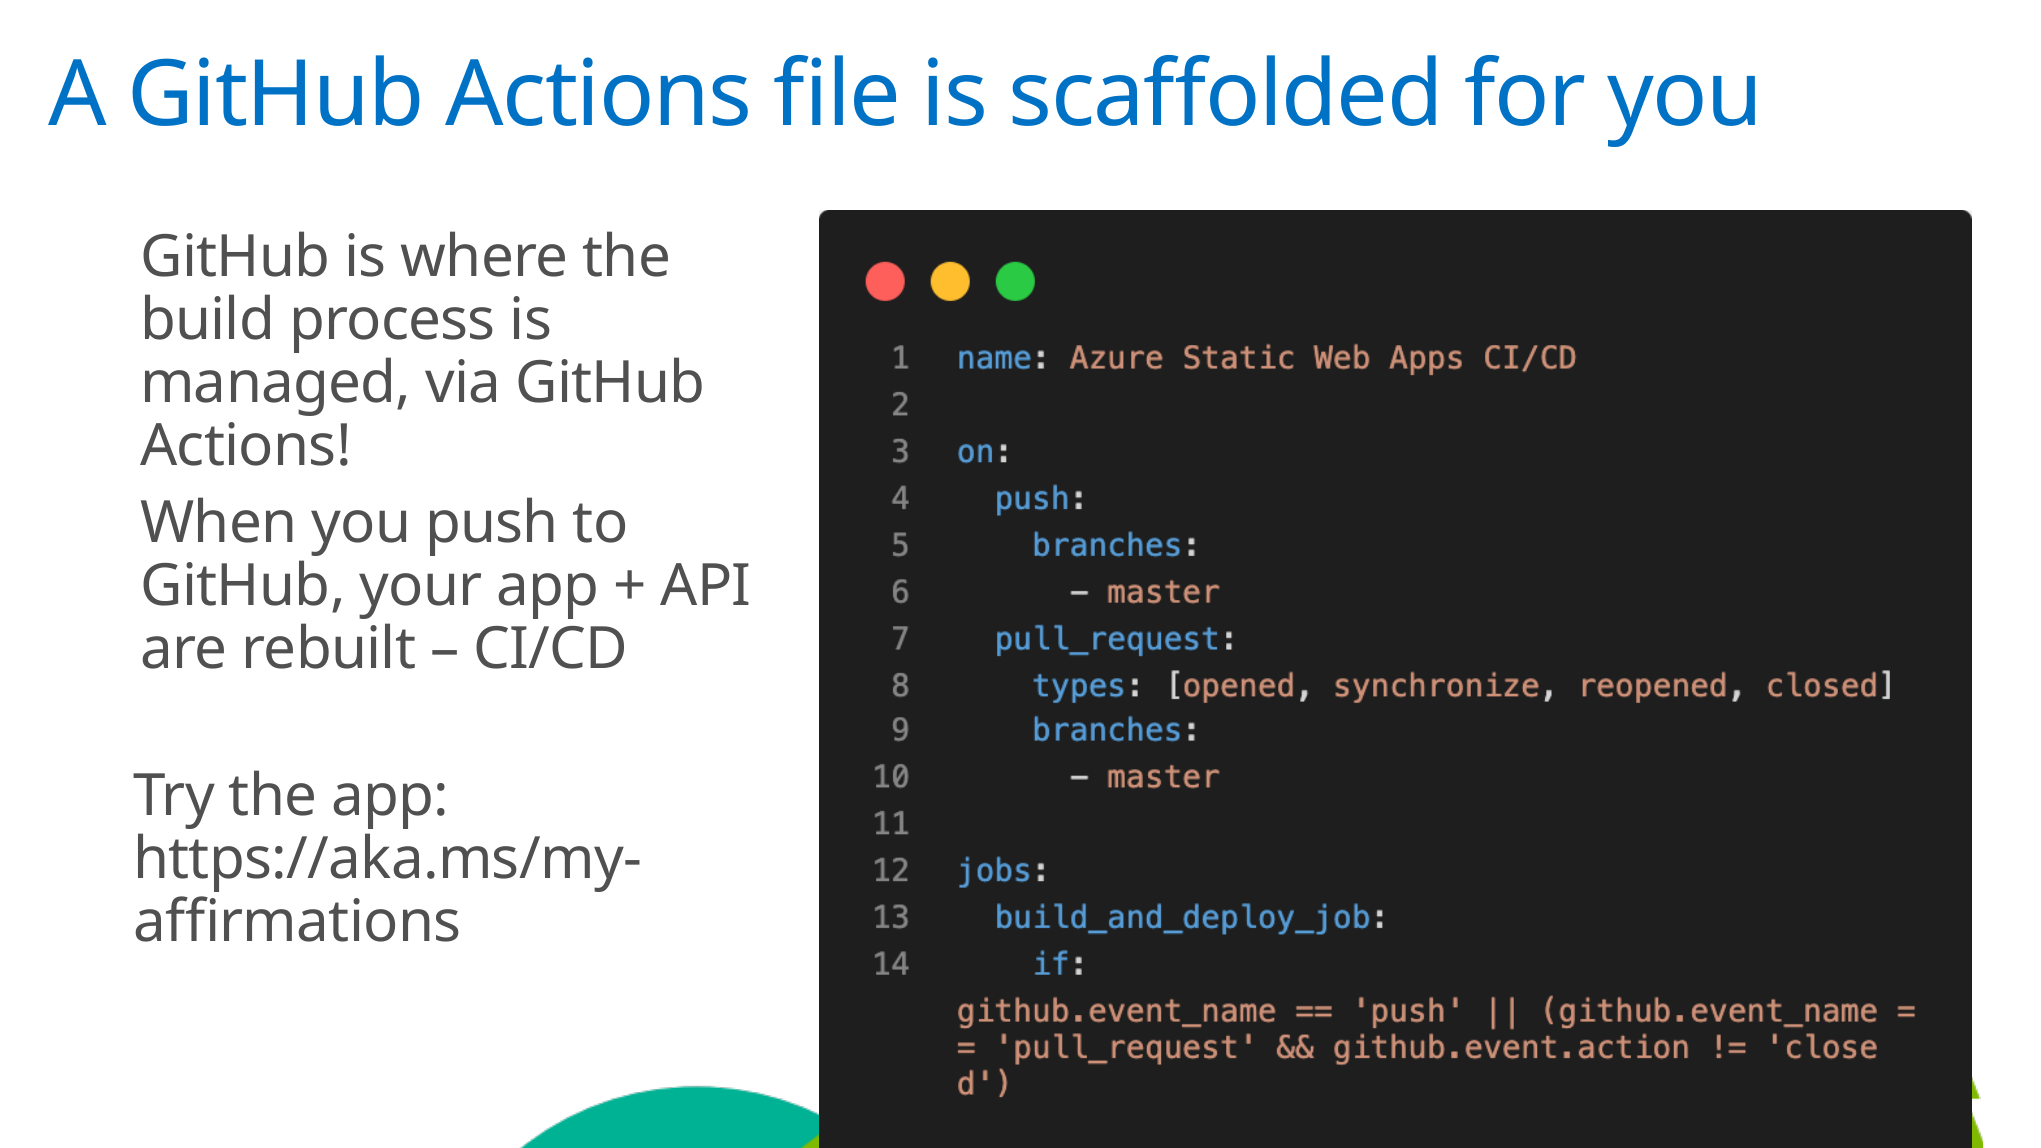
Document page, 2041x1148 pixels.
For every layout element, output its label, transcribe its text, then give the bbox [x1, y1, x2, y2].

list GitHub is where the build process is managed, via GitHub Actions! [125, 210, 818, 346]
picture [818, 210, 1972, 1148]
text_box Try the app: https://aka.ms/my-affirmations [118, 749, 706, 971]
text_box When you push to GitHub, your app + API are rebuilt – CI/CD [125, 476, 818, 612]
title A GitHub Actions file is scaffolded for you [33, 31, 1954, 167]
